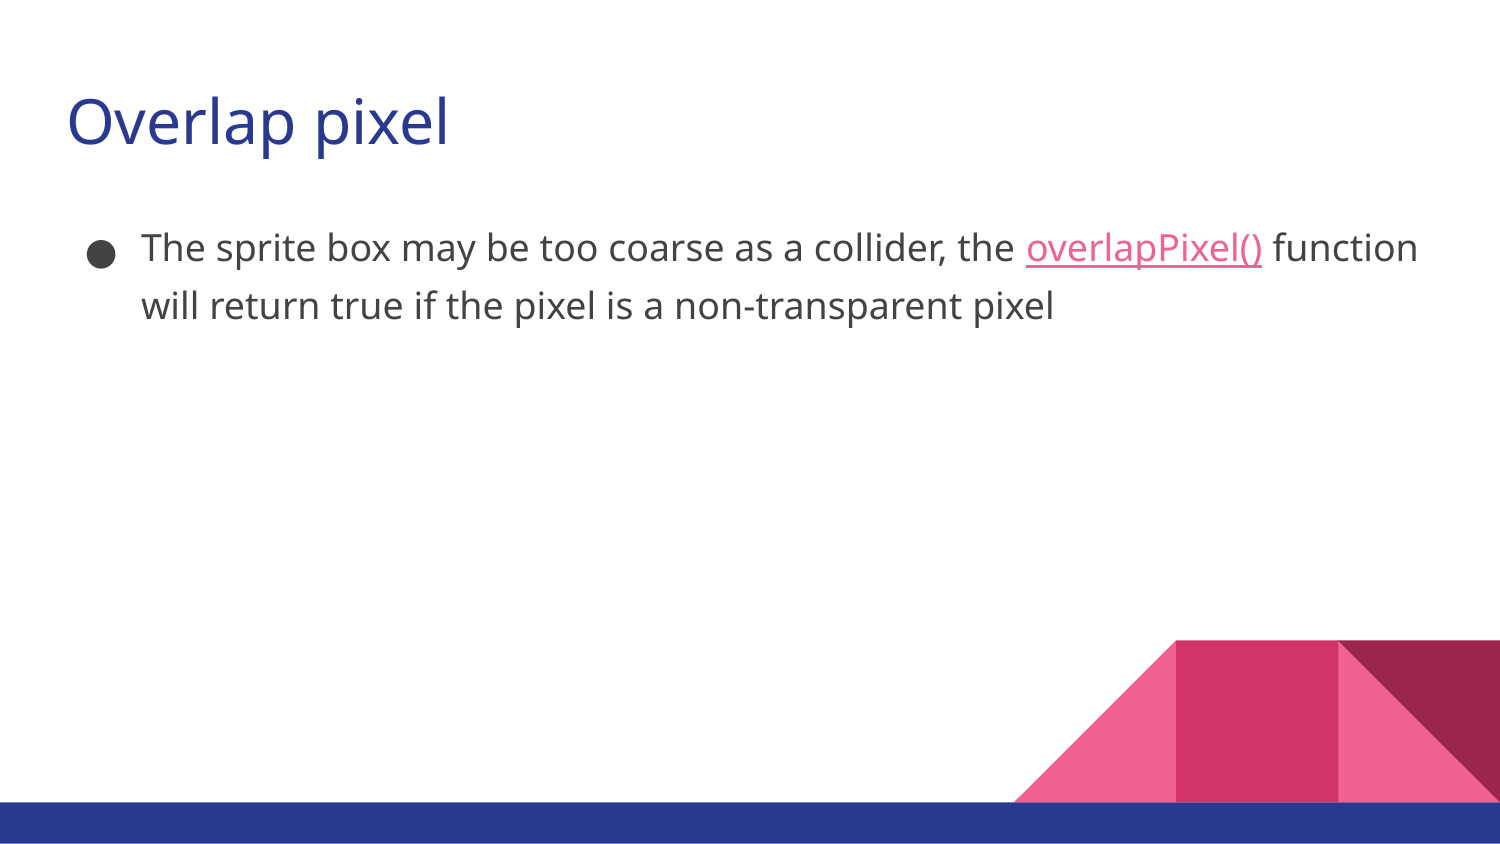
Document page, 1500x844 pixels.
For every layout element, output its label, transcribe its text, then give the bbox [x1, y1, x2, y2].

list The sprite box may be too coarse as a collider, the overlapPixel() function will return true if the pixel is a non-transparent pixel [51, 201, 1449, 750]
title Overlap pixel [51, 67, 1449, 167]
